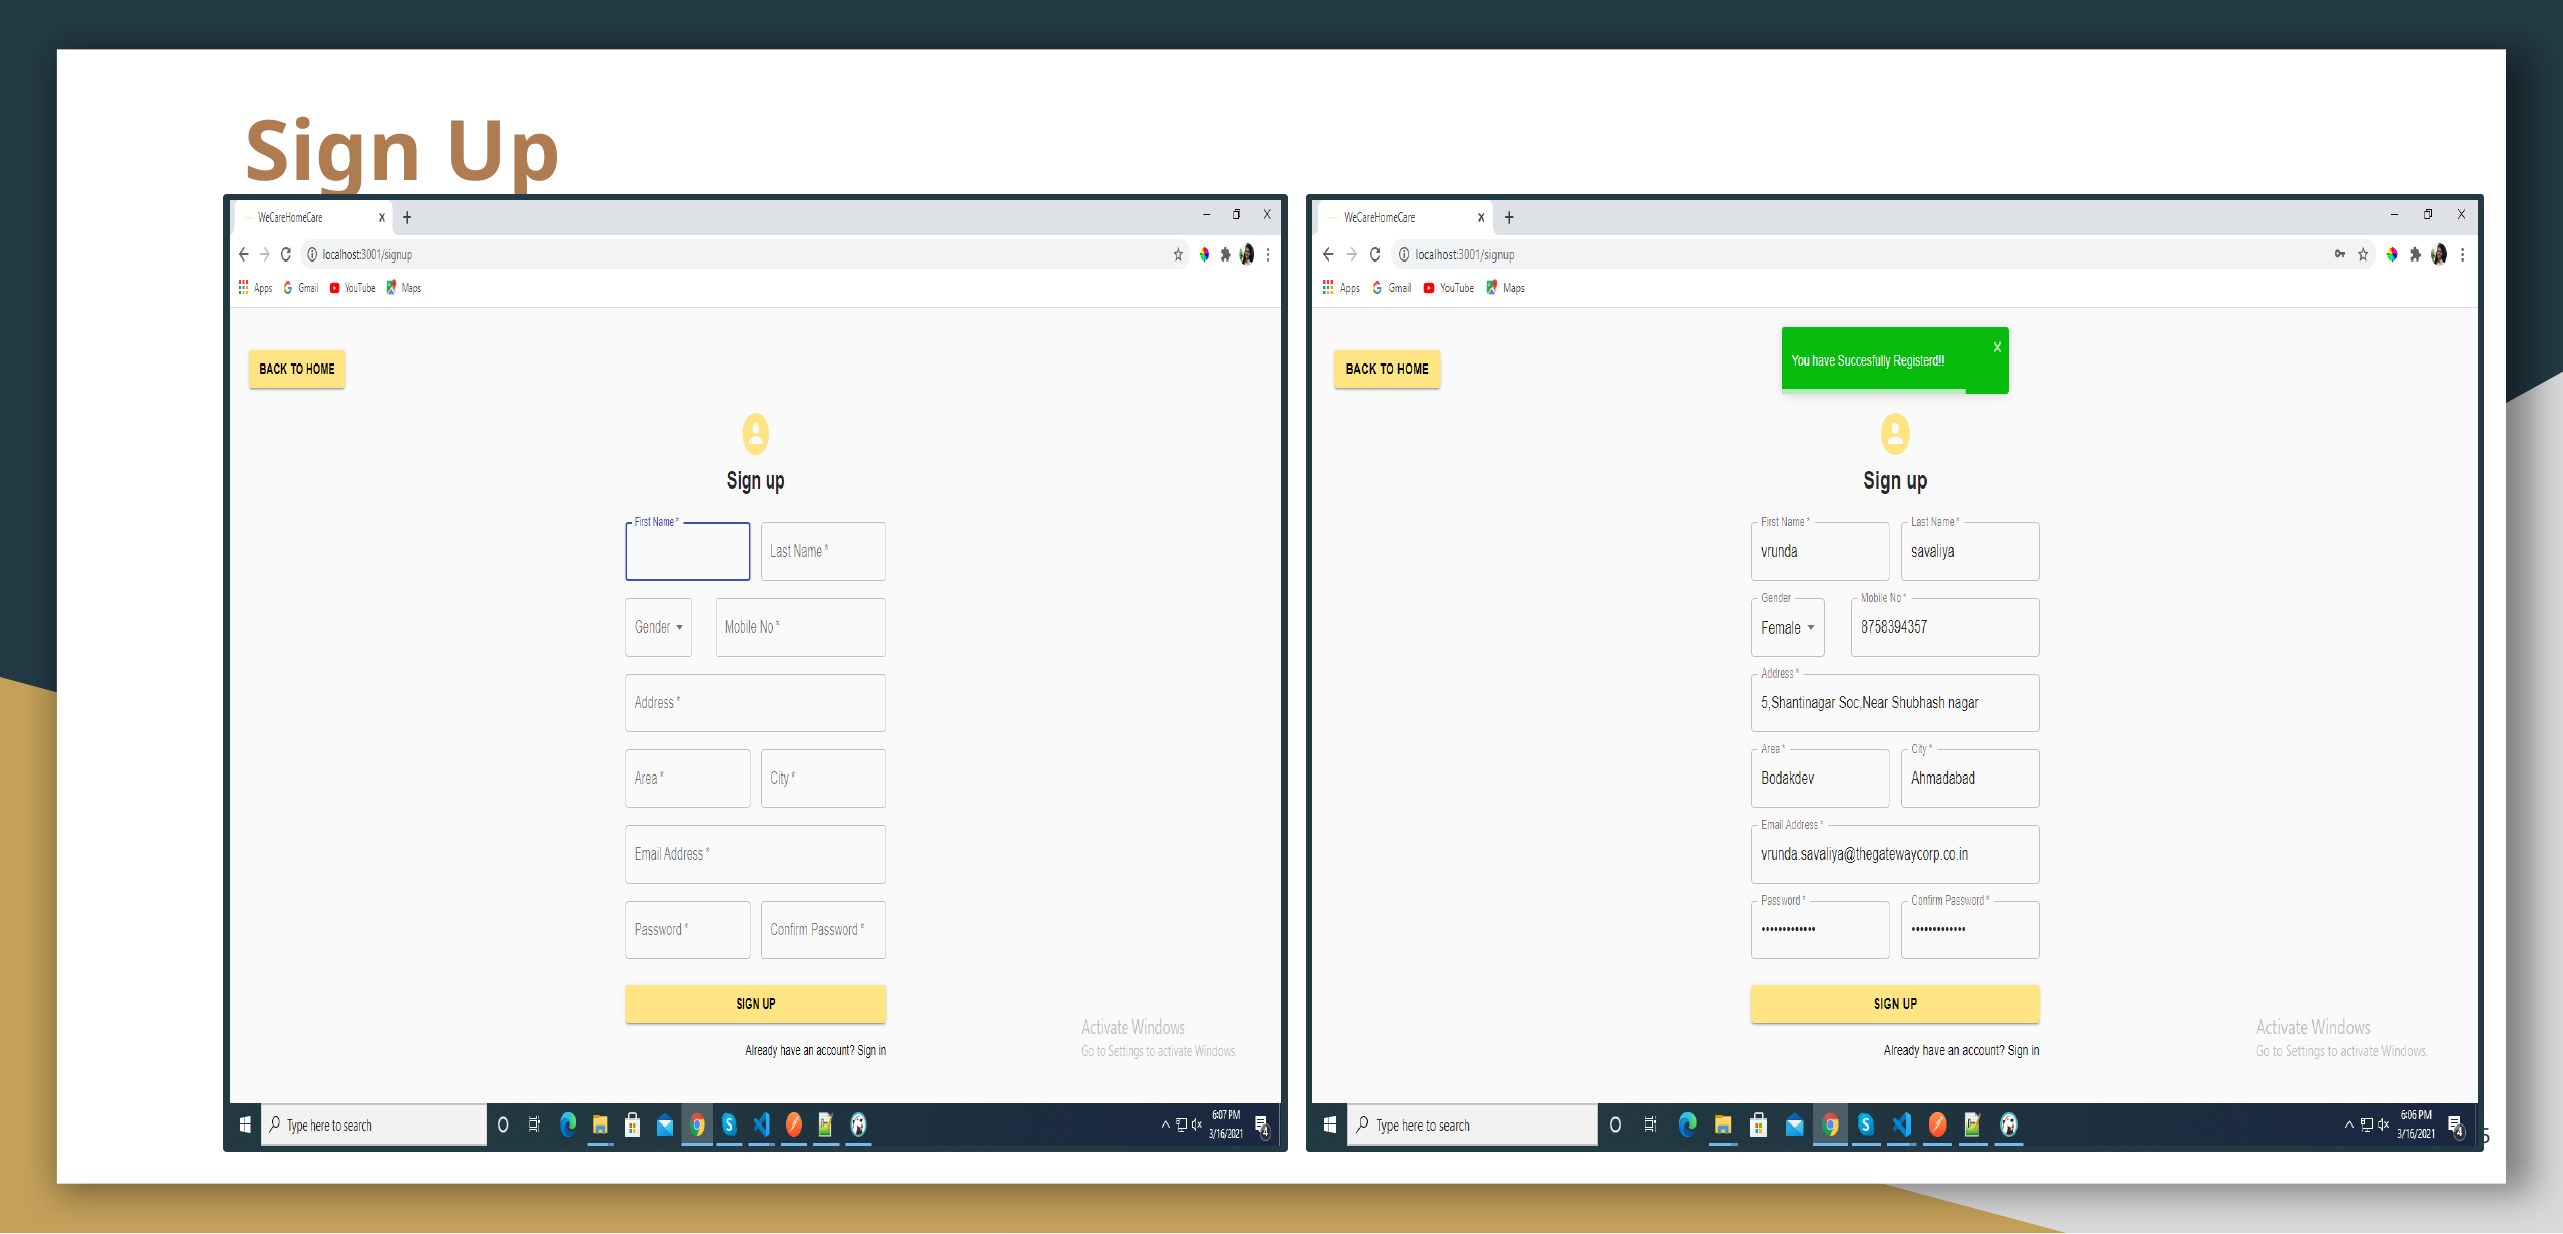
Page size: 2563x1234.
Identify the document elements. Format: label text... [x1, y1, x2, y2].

title Sign Up [229, 82, 2334, 238]
slide_number ‹#› [2351, 1089, 2506, 1184]
picture [1312, 199, 2479, 1146]
picture [229, 199, 1282, 1146]
